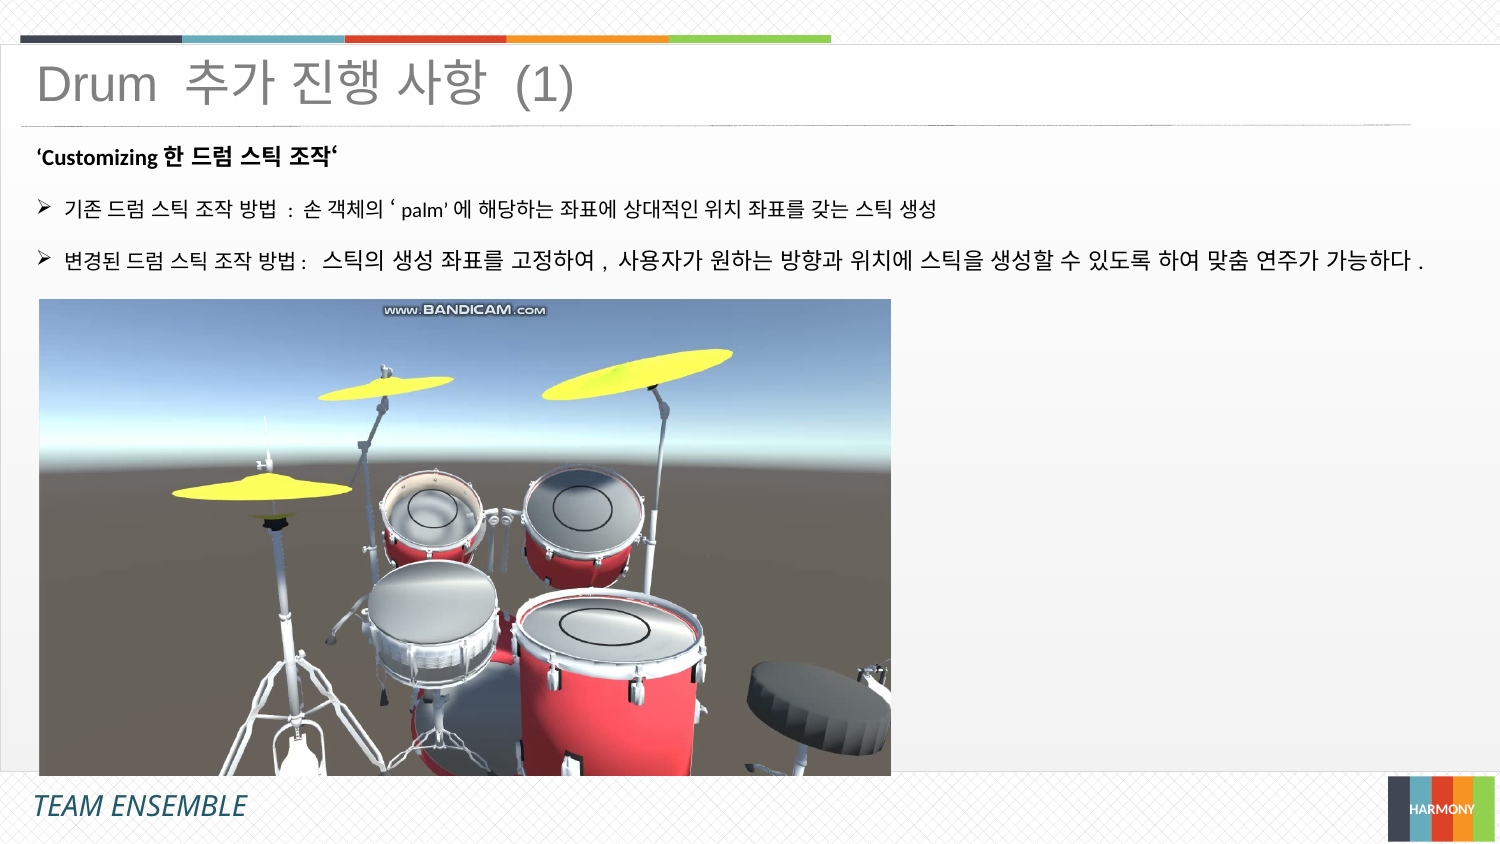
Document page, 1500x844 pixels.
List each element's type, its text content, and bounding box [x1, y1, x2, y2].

text_box Drum 추가 진행 사항 (1) [21, 43, 833, 119]
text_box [38, 298, 892, 777]
text_box ‘Customizing한 드럼 스틱 조작‘ 기존 드럼 스틱 조작 방법 : 손 객체의 ‘palm’에 해당하는 좌표에 상대적인 위치 좌표를 갖는 스틱 생성 변경된 드럼 스틱 조작 방법: 스틱의 생성 좌표를 고정하여, 사용자가 원하는 방향과 위치에 스틱을 생성할 수 있도록 하여 맞춤 연주가 가능하다. [21, 134, 1500, 282]
